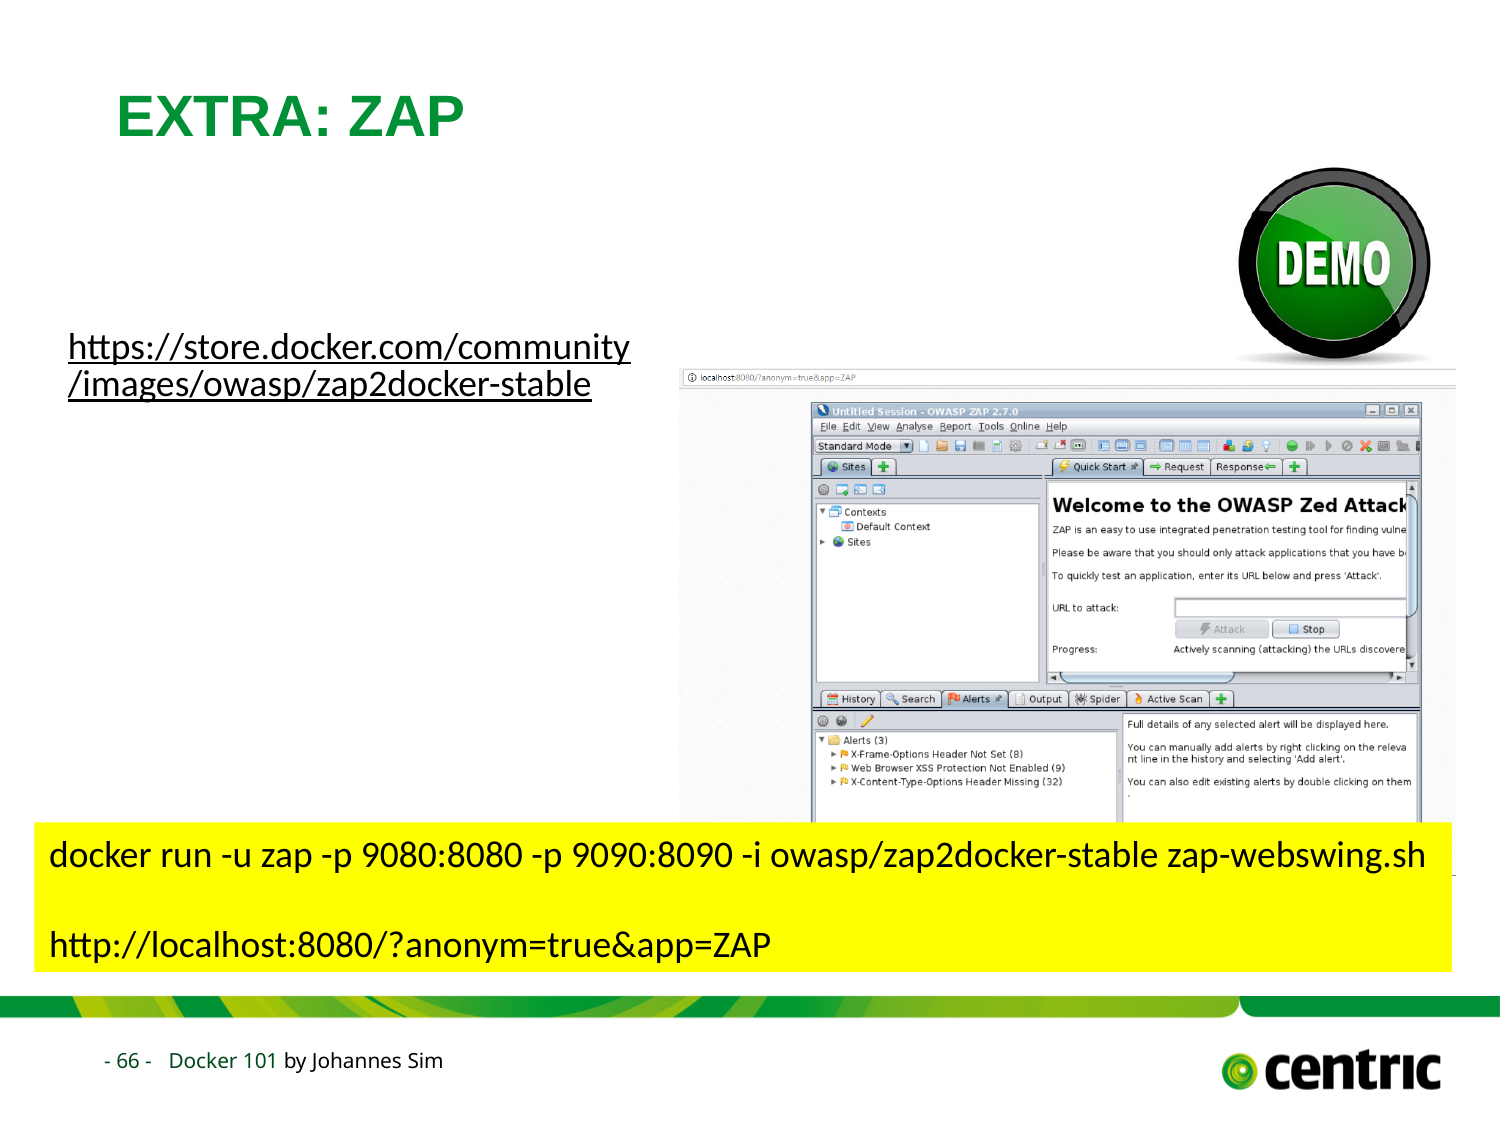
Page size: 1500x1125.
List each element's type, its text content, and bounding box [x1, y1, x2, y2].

picture [678, 155, 1457, 876]
title EXTRa: ZAP [101, 77, 1441, 213]
text_box docker run -u zap -p 9080:8080 -p 9090:8090 -i owasp/zap2docker-stable zap-webswing.sh http://localhost:8080/?anonym=true&app=ZAP [34, 822, 1452, 972]
text_box https://store.docker.com/community/images/owasp/zap2docker-stable [53, 314, 656, 420]
picture [0, 995, 1500, 1125]
